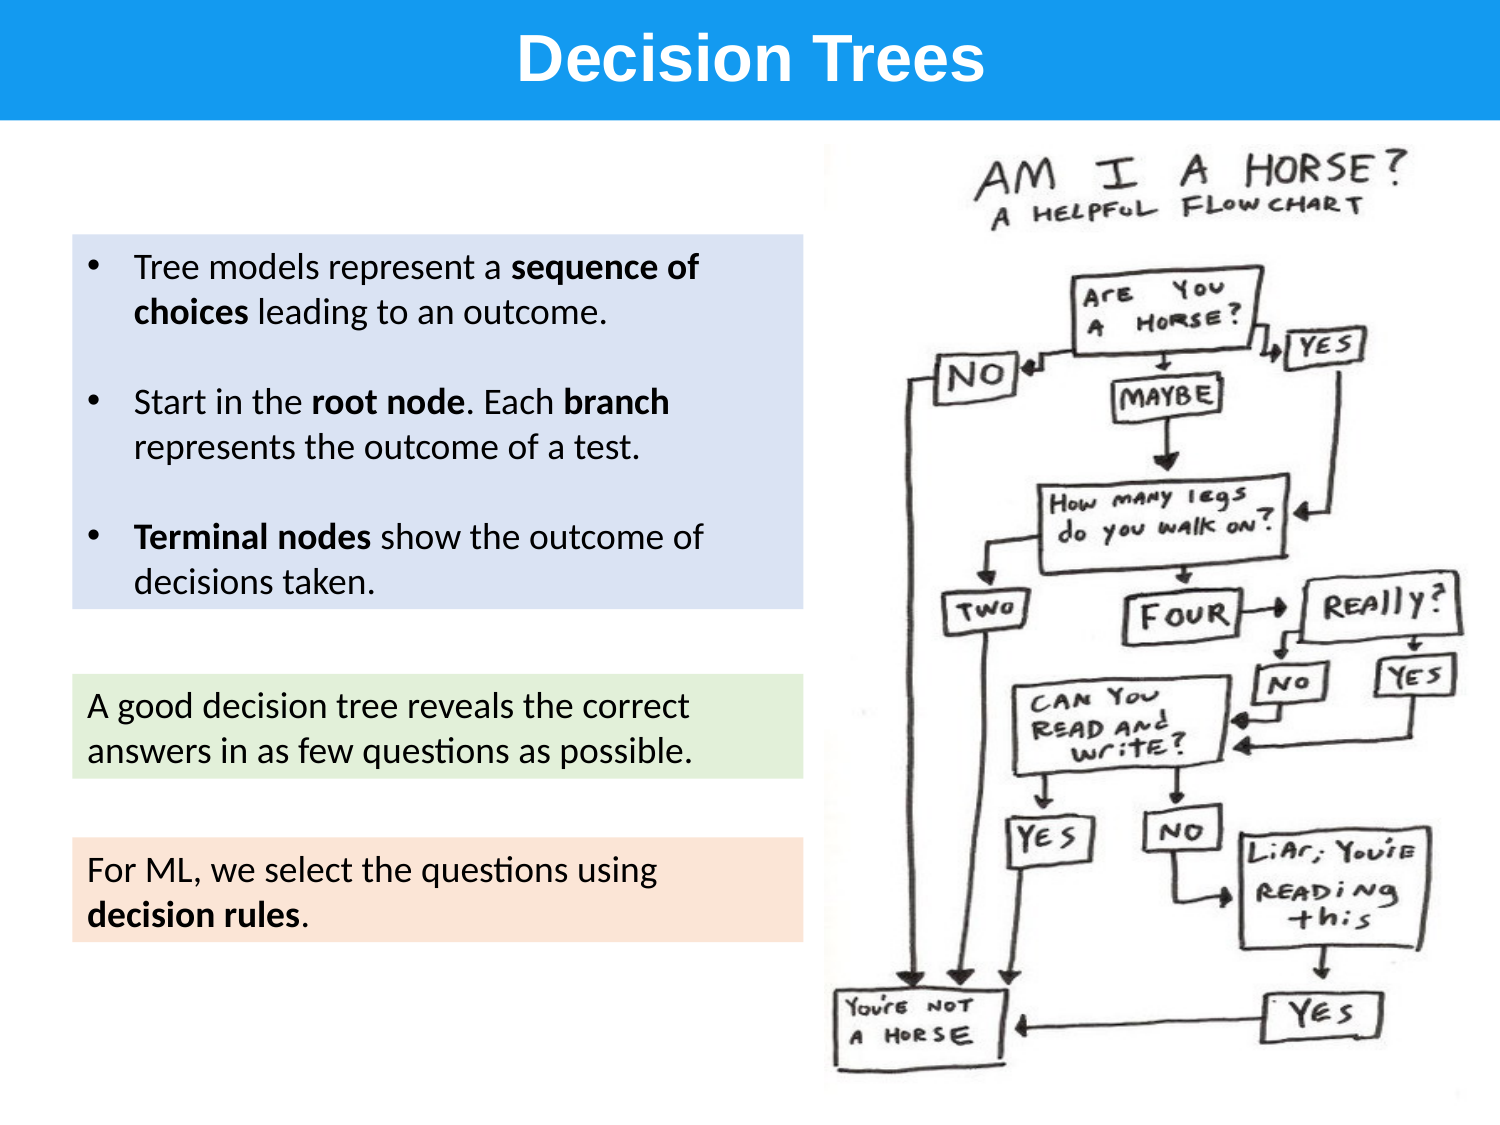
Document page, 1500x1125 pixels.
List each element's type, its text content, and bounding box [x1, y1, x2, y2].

text_box Tree models represent a sequence of choices leading to an outcome. Start in the root node. Each branch represents the outcome of a test. Terminal nodes show the outcome of decisions taken. [72, 234, 804, 610]
text_box A good decision tree reveals the correct answers in as few questions as possible. [72, 673, 804, 779]
text_box For ML, we select the questions using decision rules. [72, 837, 804, 943]
list Decision Trees [43, 0, 1461, 121]
picture [824, 144, 1500, 1111]
